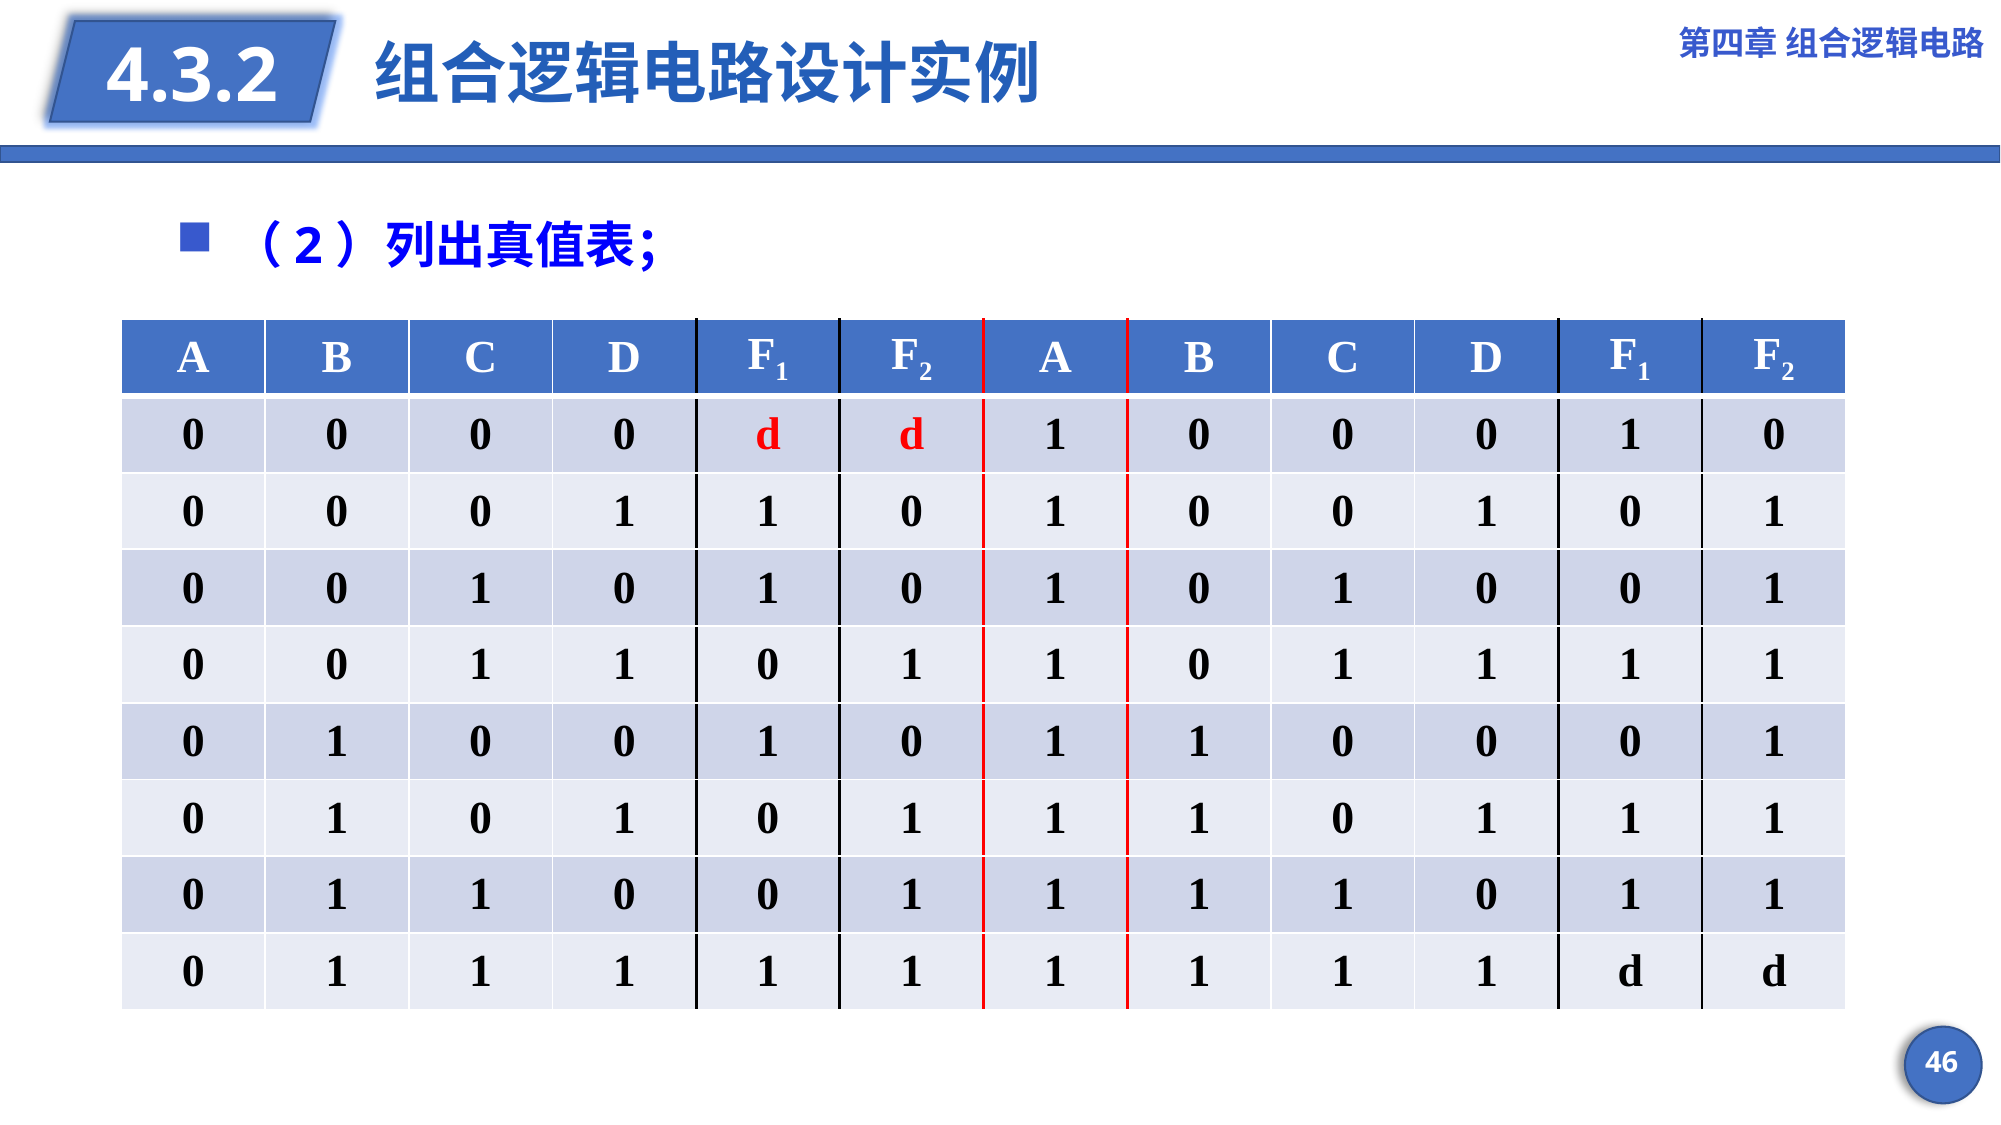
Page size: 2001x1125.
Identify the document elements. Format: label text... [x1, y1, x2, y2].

table_cell 1 [553, 780, 695, 855]
table_cell 1 [698, 550, 838, 625]
table_cell 1 [841, 627, 982, 702]
table_cell d [698, 399, 838, 472]
table_cell 0 [410, 780, 552, 855]
text_box （2）列出真值表； [86, 175, 1910, 281]
table_cell 1 [1272, 550, 1414, 625]
table_cell 0 [841, 550, 982, 625]
table_cell 1 [1703, 857, 1845, 932]
table_cell 0 [698, 857, 838, 932]
table_header D [553, 320, 695, 393]
table_cell 1 [1703, 627, 1845, 702]
table_header F2 [1703, 320, 1845, 393]
table_cell 0 [1415, 550, 1557, 625]
table_cell 1 [266, 934, 408, 1009]
table_cell 1 [985, 934, 1126, 1009]
table_header C [1272, 320, 1414, 393]
table_cell 1 [1272, 934, 1414, 1009]
table_cell 1 [1415, 474, 1557, 548]
table_cell 0 [266, 474, 408, 548]
table_cell 0 [1129, 550, 1270, 625]
table_cell 0 [122, 474, 264, 548]
table_cell 1 [266, 857, 408, 932]
table_cell 1 [985, 780, 1126, 855]
table_header A [122, 320, 264, 393]
table_cell 0 [266, 399, 408, 472]
table_cell 0 [1415, 857, 1557, 932]
table_cell d [1560, 934, 1701, 1009]
table_cell 0 [266, 627, 408, 702]
table_cell 1 [1415, 780, 1557, 855]
table_header C [410, 320, 552, 393]
table_cell 0 [1129, 627, 1270, 702]
table_cell 1 [266, 780, 408, 855]
table_cell 1 [985, 550, 1126, 625]
table_cell 0 [1415, 399, 1557, 472]
table_cell 1 [985, 399, 1126, 472]
table_cell 0 [410, 399, 552, 472]
table_cell 1 [1129, 934, 1270, 1009]
table_cell 1 [410, 934, 552, 1009]
table_cell 1 [1129, 780, 1270, 855]
title 组合逻辑电路设计实例 [358, 16, 1306, 137]
table_cell 1 [553, 474, 695, 548]
table_cell 0 [1703, 399, 1845, 472]
table_cell 0 [1560, 474, 1701, 548]
table_cell 0 [841, 704, 982, 779]
table_cell 1 [841, 780, 982, 855]
footer 第四章 组合逻辑电路 [1654, 0, 2000, 84]
table_cell 1 [1703, 704, 1845, 779]
table_cell 0 [698, 780, 838, 855]
table_cell 0 [1272, 474, 1414, 548]
table_header D [1415, 320, 1557, 393]
table_header B [266, 320, 408, 393]
table_cell 1 [1560, 857, 1701, 932]
table_cell 0 [1272, 399, 1414, 472]
table_cell 0 [122, 399, 264, 472]
table_cell 1 [1560, 399, 1701, 472]
table_cell 1 [553, 934, 695, 1009]
table_cell 1 [985, 704, 1126, 779]
table_header A [985, 320, 1126, 393]
table_cell 1 [1415, 627, 1557, 702]
table_cell 1 [985, 857, 1126, 932]
table_cell 0 [1129, 399, 1270, 472]
table_header F2 [841, 320, 982, 393]
table_header B [1129, 320, 1270, 393]
table_cell 0 [841, 474, 982, 548]
table_cell 0 [410, 474, 552, 548]
table_cell 1 [266, 704, 408, 779]
table_cell 0 [553, 550, 695, 625]
table_cell 0 [553, 399, 695, 472]
table_header F1 [698, 320, 838, 393]
table_cell 0 [122, 857, 264, 932]
table_cell 0 [122, 627, 264, 702]
table_cell 1 [410, 857, 552, 932]
table_cell 1 [1272, 627, 1414, 702]
table_cell 1 [1703, 780, 1845, 855]
table_cell 1 [985, 474, 1126, 548]
table_cell 0 [553, 857, 695, 932]
table_cell 1 [841, 857, 982, 932]
table_cell 1 [698, 474, 838, 548]
text_box 4.3.2 [48, 20, 337, 123]
table_cell 1 [1129, 704, 1270, 779]
table_cell 0 [1129, 474, 1270, 548]
table_cell 0 [122, 934, 264, 1009]
table_cell 0 [1272, 704, 1414, 779]
table_cell 1 [410, 550, 552, 625]
table_cell 1 [1560, 780, 1701, 855]
table_cell 1 [1129, 857, 1270, 932]
table_header F1 [1560, 320, 1701, 393]
table_cell 0 [1560, 550, 1701, 625]
table_cell 0 [122, 550, 264, 625]
table_cell 1 [1415, 934, 1557, 1009]
table_cell d [1703, 934, 1845, 1009]
table_cell 0 [1415, 704, 1557, 779]
table_cell 1 [410, 627, 552, 702]
table_cell 0 [1560, 704, 1701, 779]
table_cell 1 [841, 934, 982, 1009]
table_cell 1 [698, 704, 838, 779]
table_cell 0 [553, 704, 695, 779]
table_cell 0 [122, 704, 264, 779]
table_cell 0 [698, 627, 838, 702]
table_cell 1 [553, 627, 695, 702]
table_cell 1 [698, 934, 838, 1009]
table_cell 1 [1703, 550, 1845, 625]
table_cell 1 [1703, 474, 1845, 548]
table_cell 1 [1272, 857, 1414, 932]
table_cell 1 [985, 627, 1126, 702]
table_cell 1 [1560, 627, 1701, 702]
table_cell 0 [1272, 780, 1414, 855]
table_cell d [841, 399, 982, 472]
table_cell 0 [122, 780, 264, 855]
slide_number 46 [1895, 1033, 1989, 1094]
table_cell 0 [266, 550, 408, 625]
table_cell 0 [410, 704, 552, 779]
